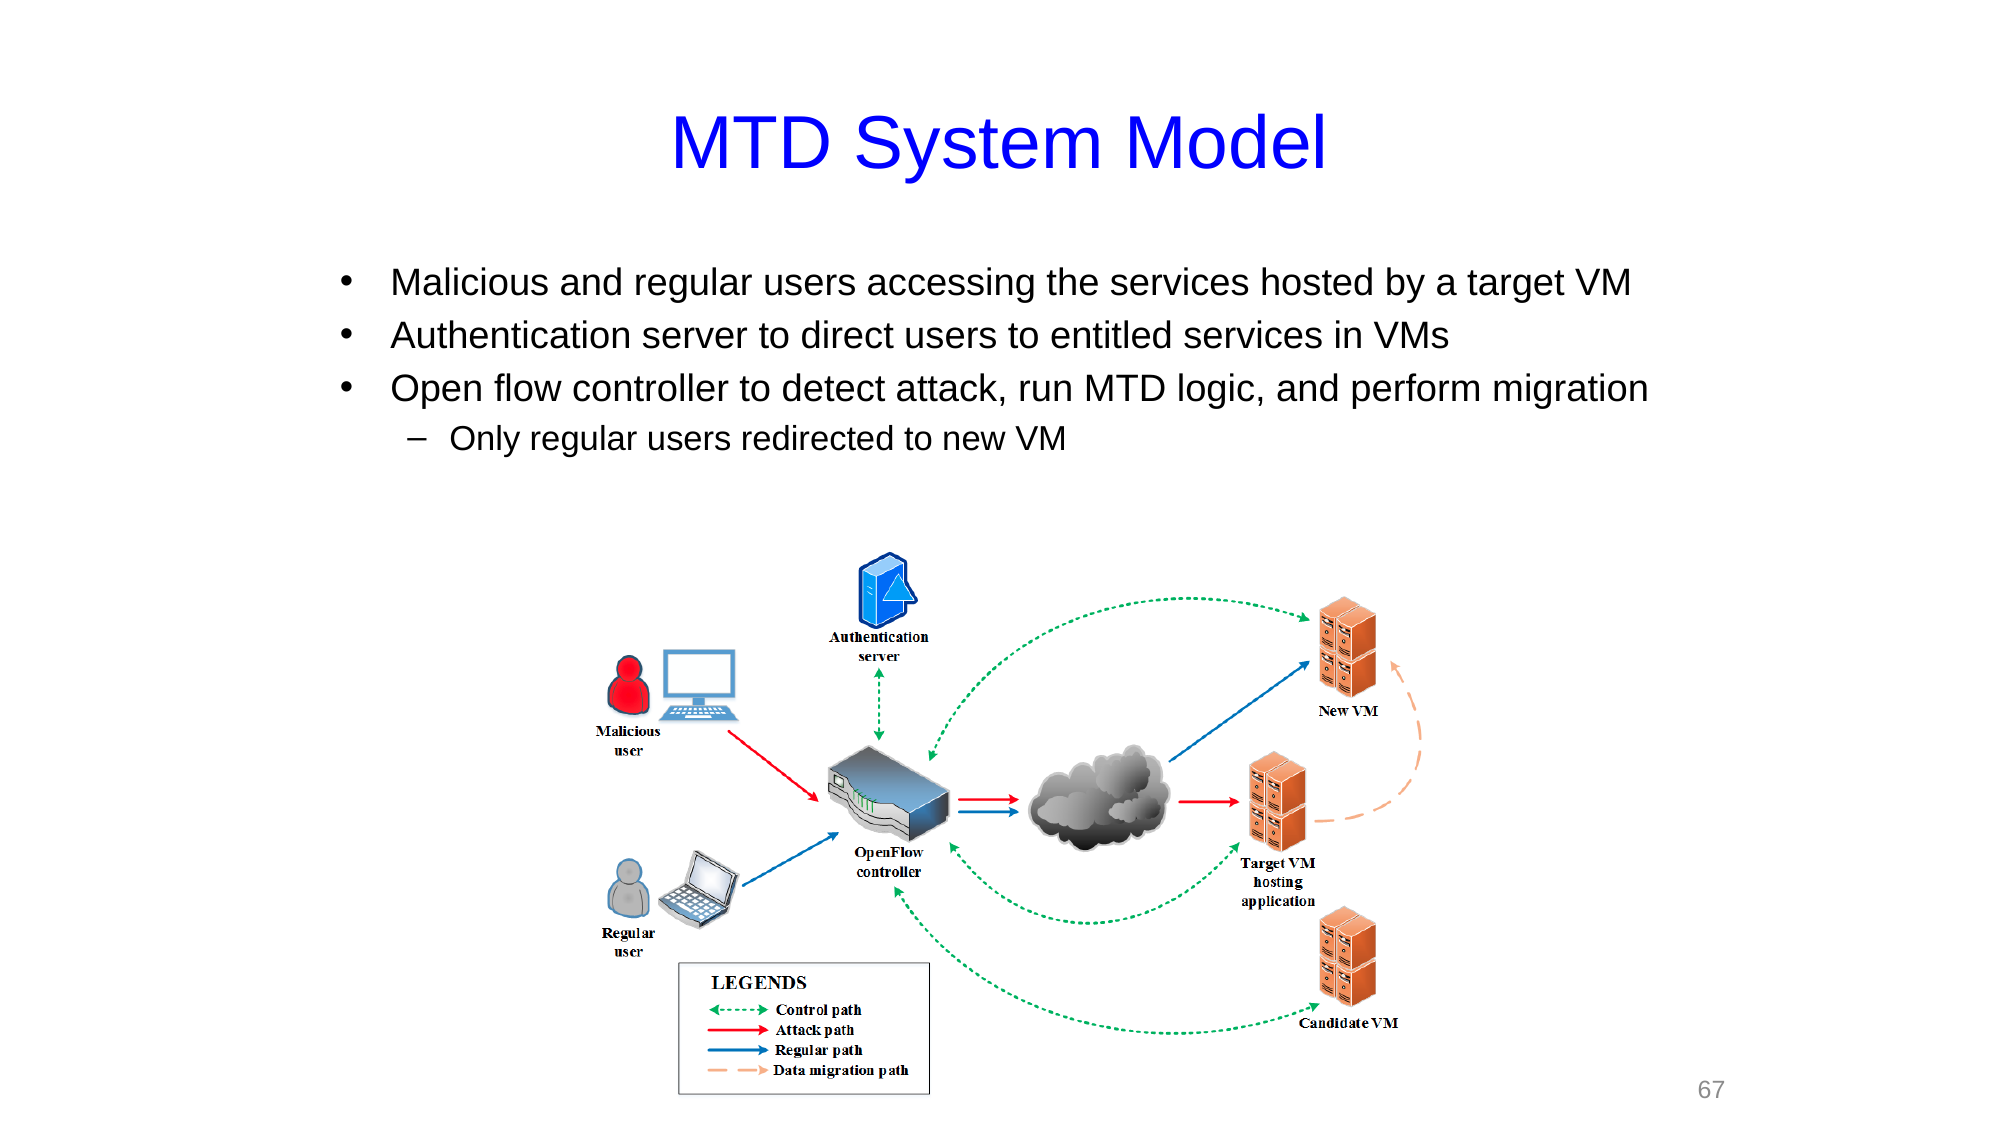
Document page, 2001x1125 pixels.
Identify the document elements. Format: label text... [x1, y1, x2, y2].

list Malicious and regular users accessing the services hosted by a target VM Authentication server to direct users to entitled services in VMs Open flow controller to detect attack, run MTD logic, and perform migration Only regular users redirected to new VM [324, 249, 1675, 550]
picture [587, 549, 1423, 1101]
title MTD System Model [99, 45, 1900, 233]
text_box 67 [1638, 1076, 1741, 1100]
